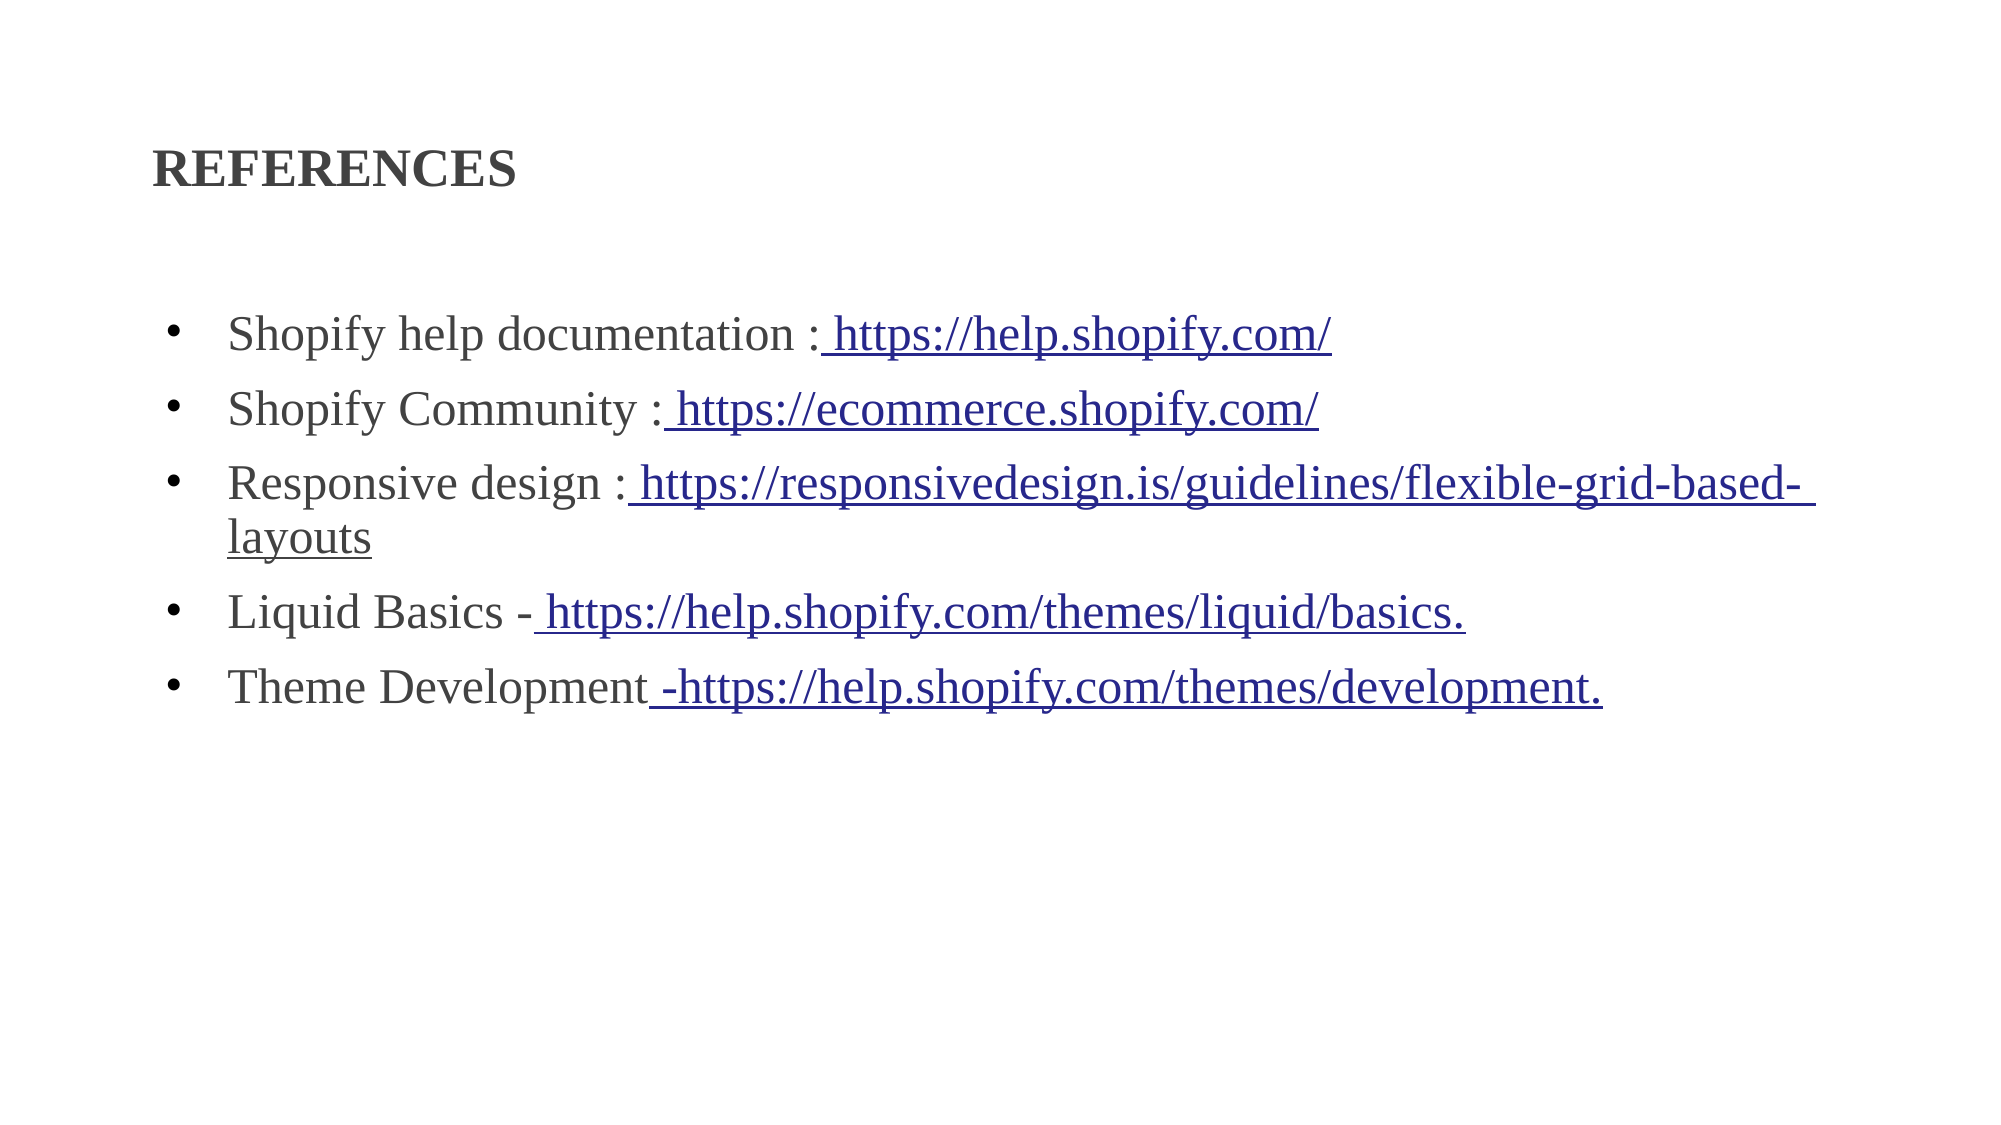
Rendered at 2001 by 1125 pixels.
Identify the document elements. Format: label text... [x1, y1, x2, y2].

title REFERENCES [137, 59, 1863, 278]
list Shopify help documentation : https://help.shopify.com/ Shopify Community : https://ecommerce.shopify.com/ Responsive design : https://responsivedesign.is/guidelines/flexible-grid-based- layouts Liquid Basics - https://help.shopify.com/themes/liquid/basics. Theme Development -https://help.shopify.com/themes/development. [137, 299, 1863, 1014]
